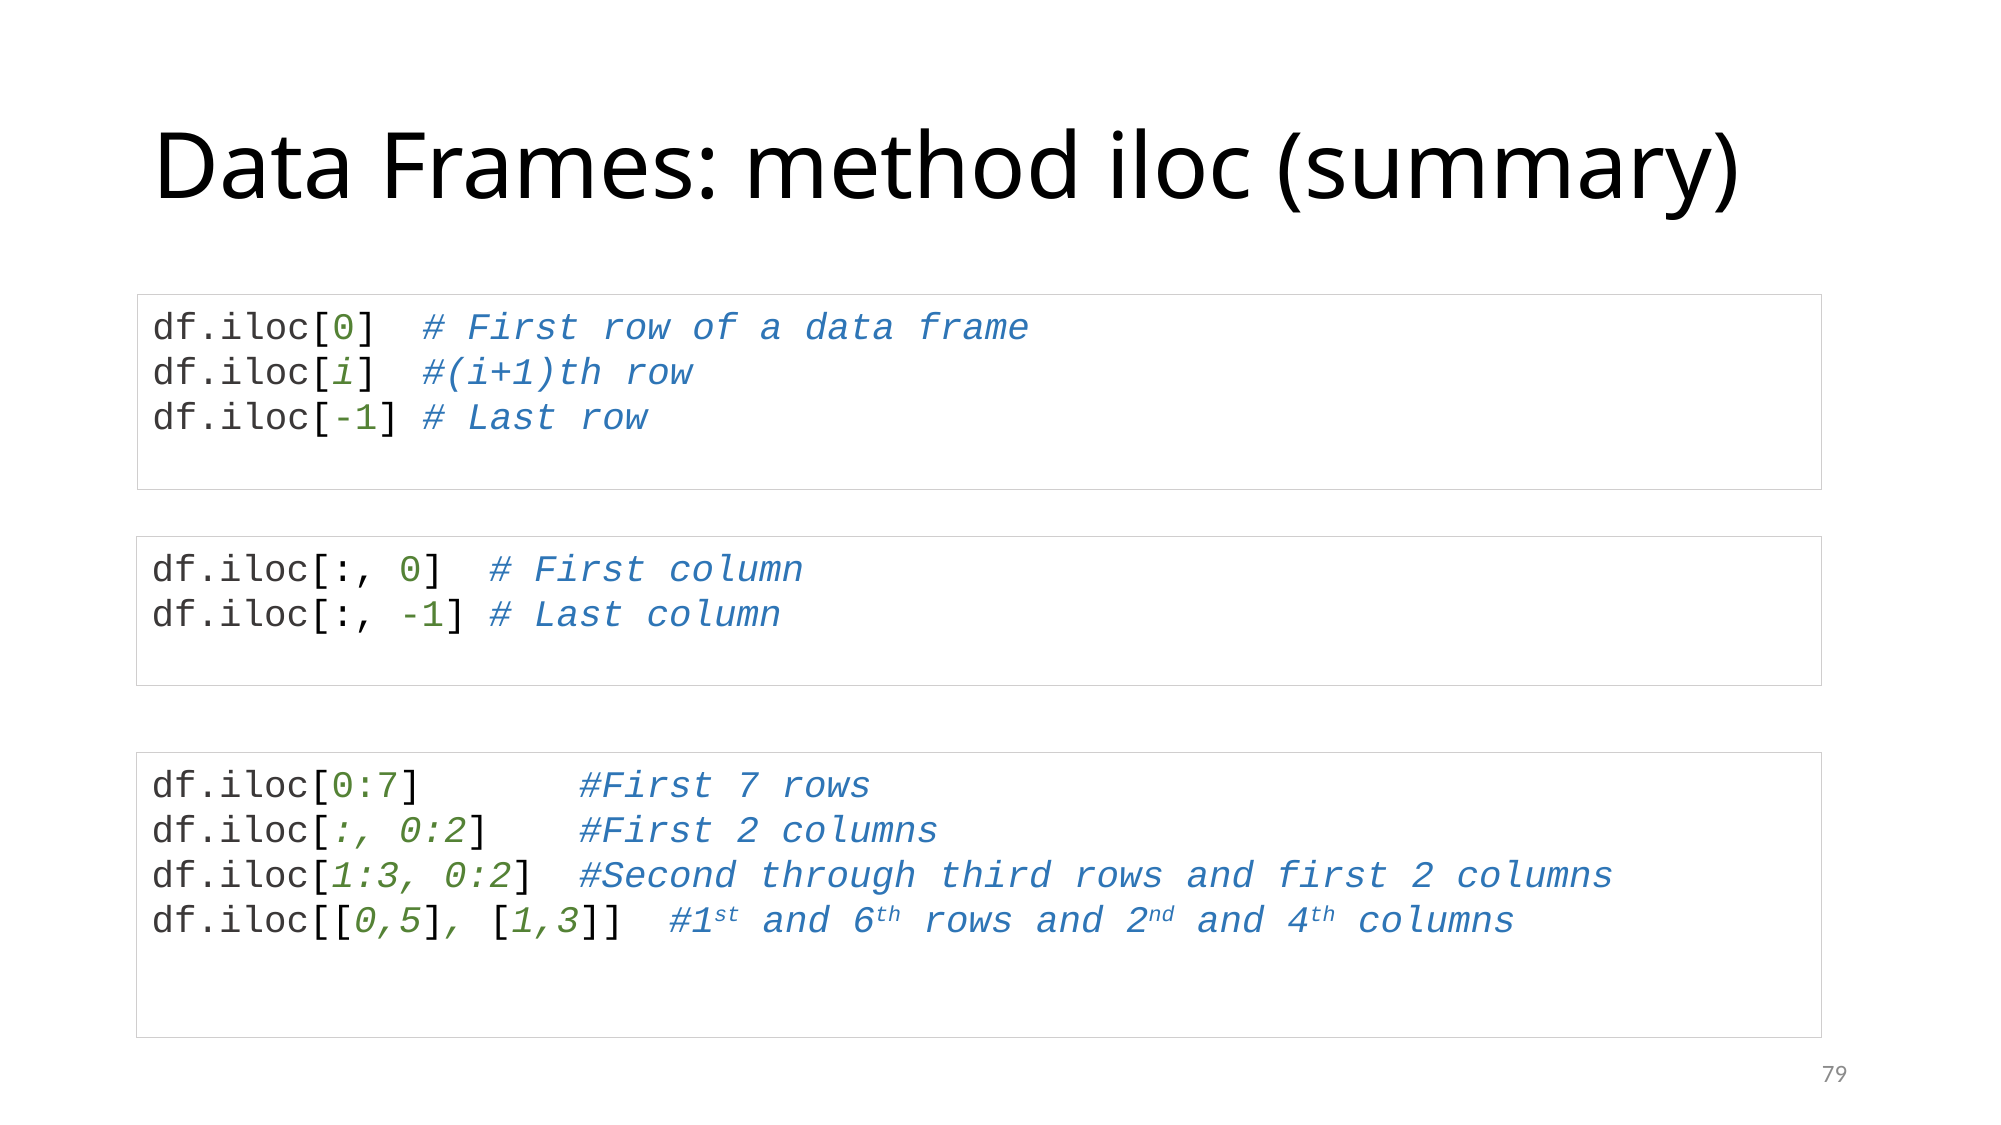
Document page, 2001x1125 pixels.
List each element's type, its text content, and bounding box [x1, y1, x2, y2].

text_box df.iloc[0] # First row of a data frame df.iloc[i] #(i+1)th row df.iloc[-1] # Last row [137, 294, 1822, 490]
title Data Frames: method iloc (summary) [137, 59, 1863, 278]
text_box df.iloc[:, 0] # First column df.iloc[:, -1] # Last column [136, 536, 1822, 686]
slide_number 79 [1412, 1042, 1863, 1103]
text_box df.iloc[0:7] #First 7 rows df.iloc[:, 0:2] #First 2 columns df.iloc[1:3, 0:2] #Second through third rows and first 2 columns df.iloc[[0,5], [1,3]] #1st and 6th rows and 2nd and 4th columns [136, 752, 1822, 1038]
